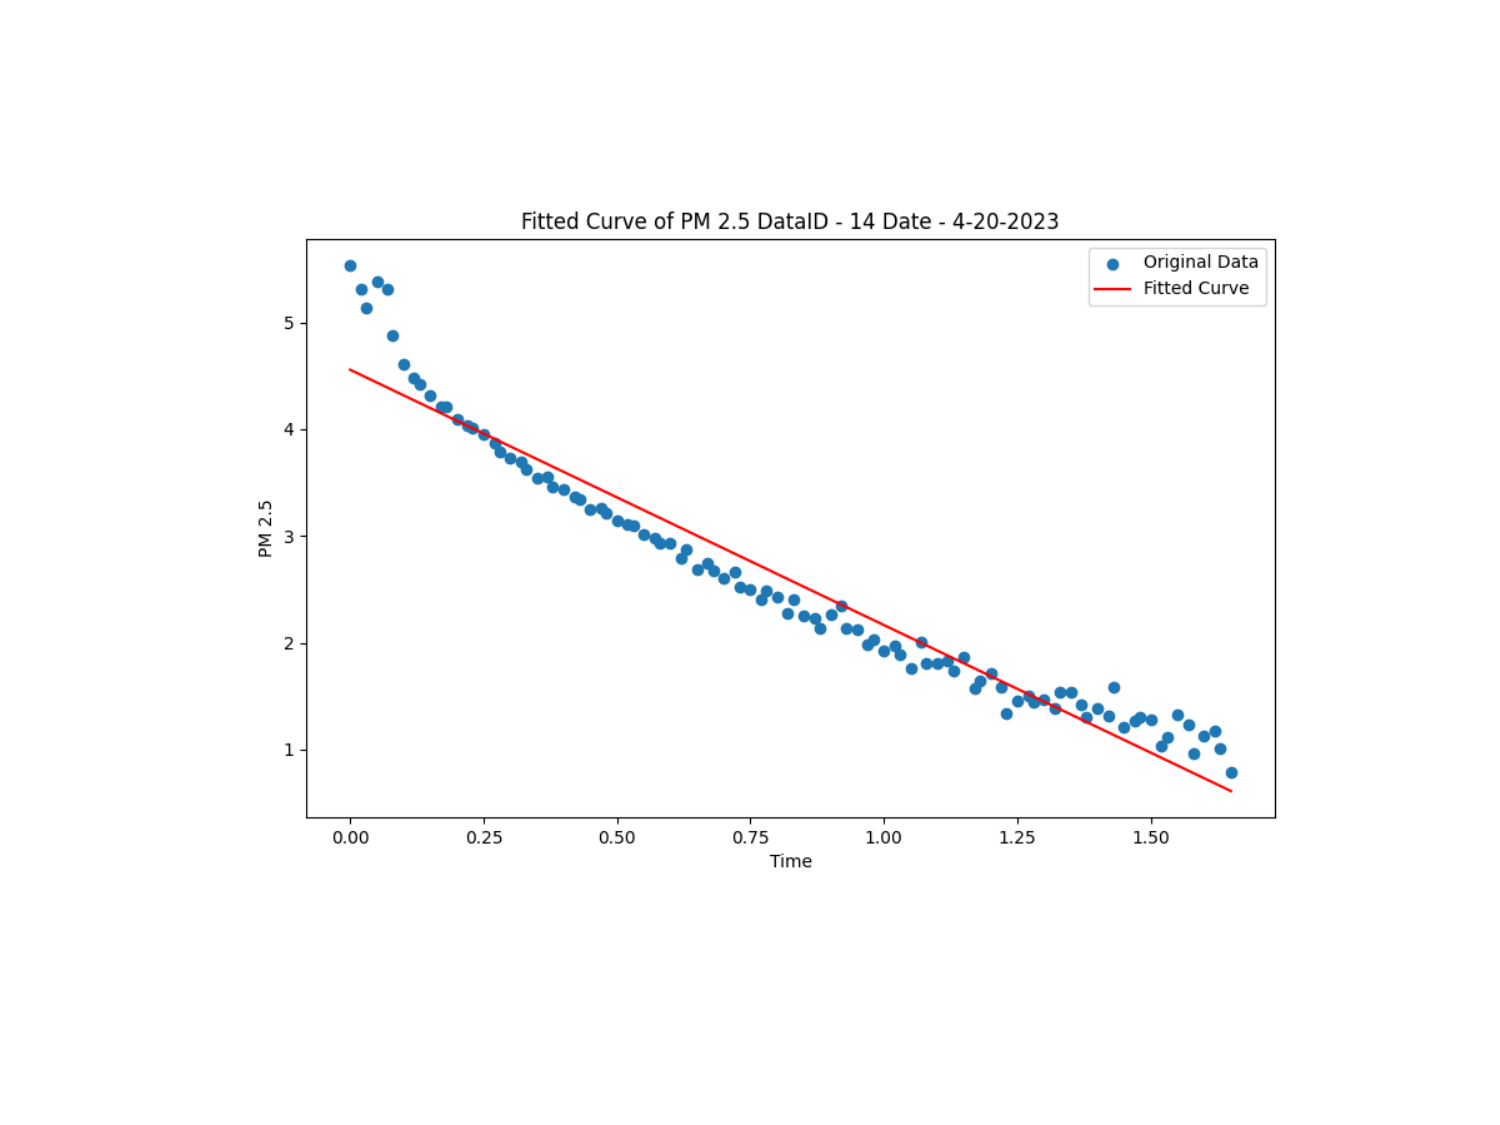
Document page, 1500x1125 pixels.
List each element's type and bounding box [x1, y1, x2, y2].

picture [149, 149, 1401, 901]
